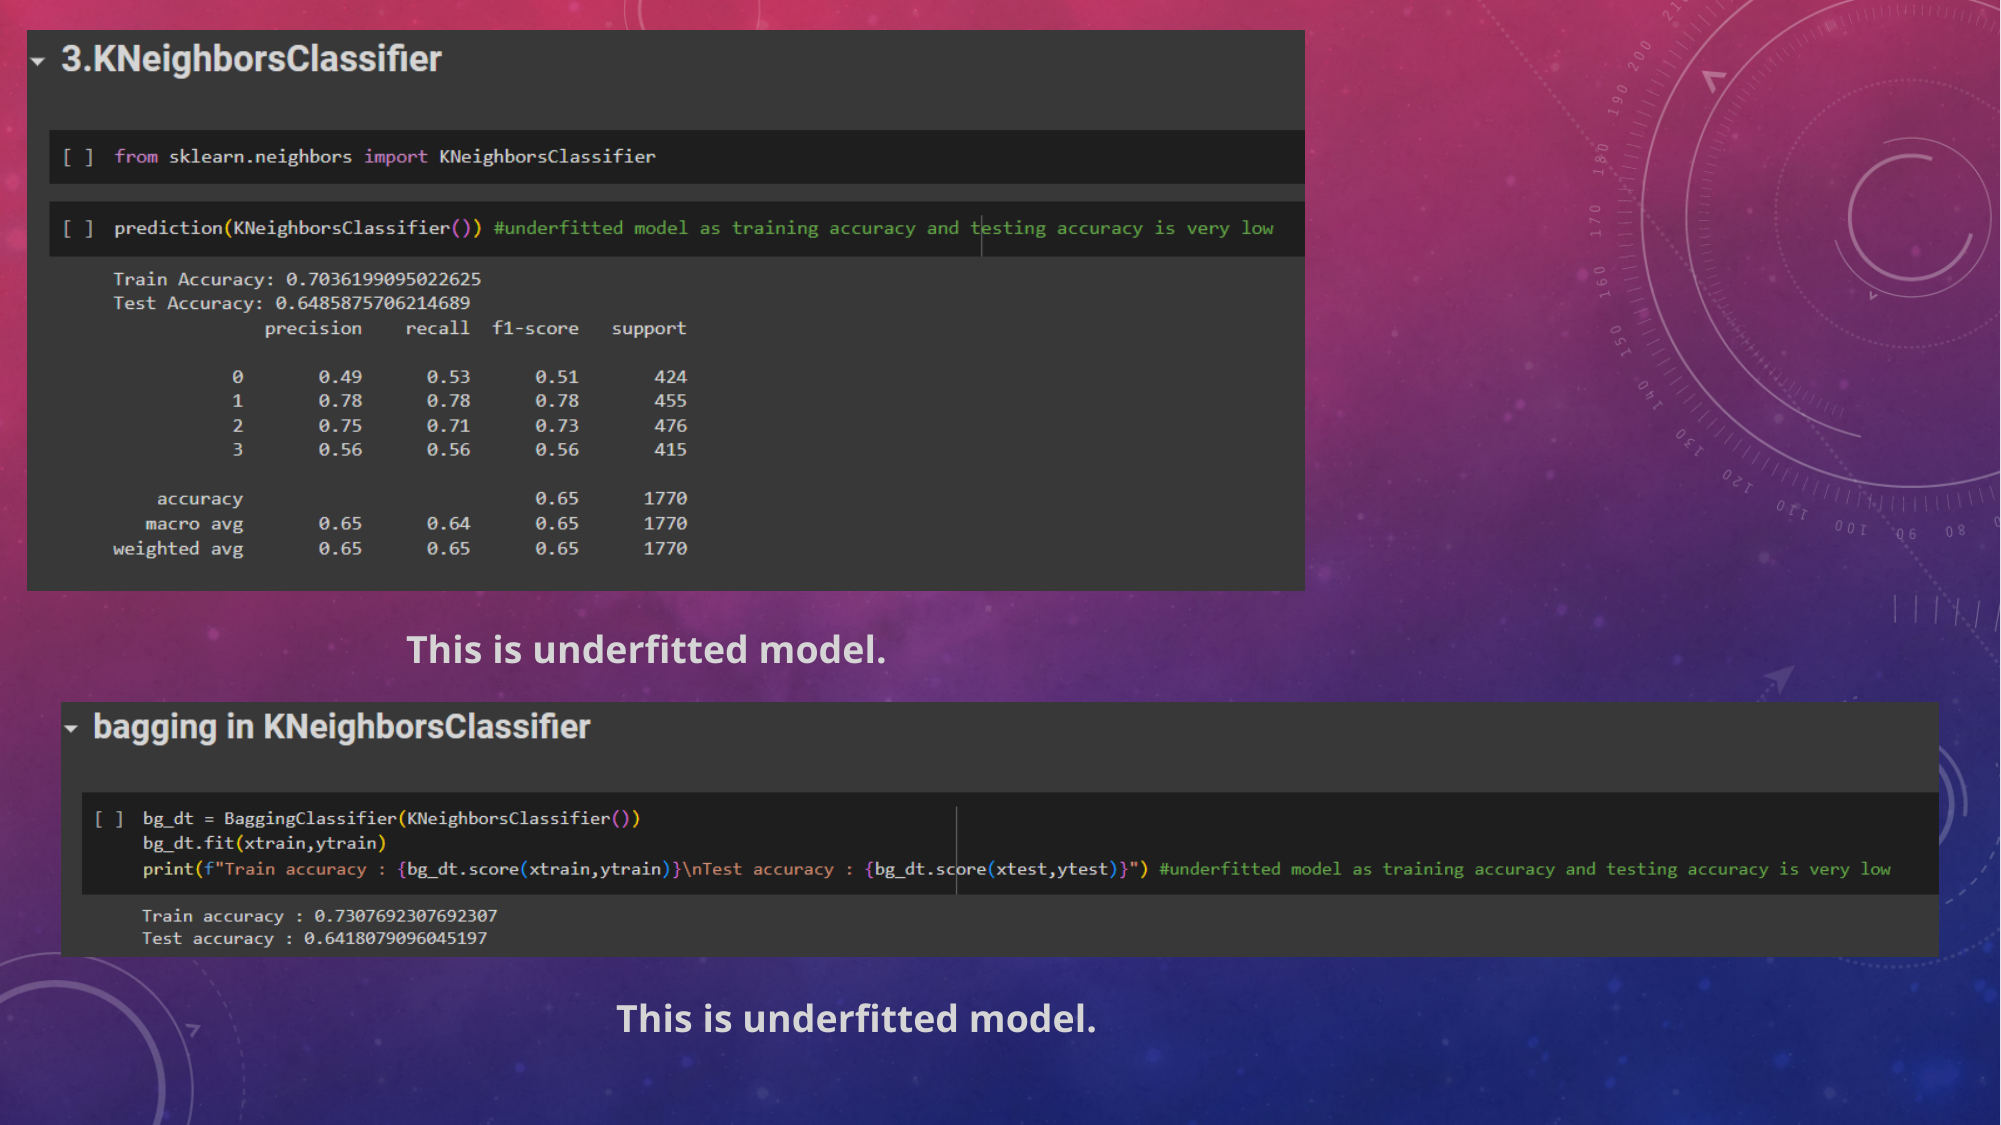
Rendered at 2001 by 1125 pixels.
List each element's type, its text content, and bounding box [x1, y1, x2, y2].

picture [0, 0, 2001, 1125]
text_box This is underfitted model. [391, 618, 1392, 702]
text_box This is underfitted model. [601, 987, 1602, 1093]
